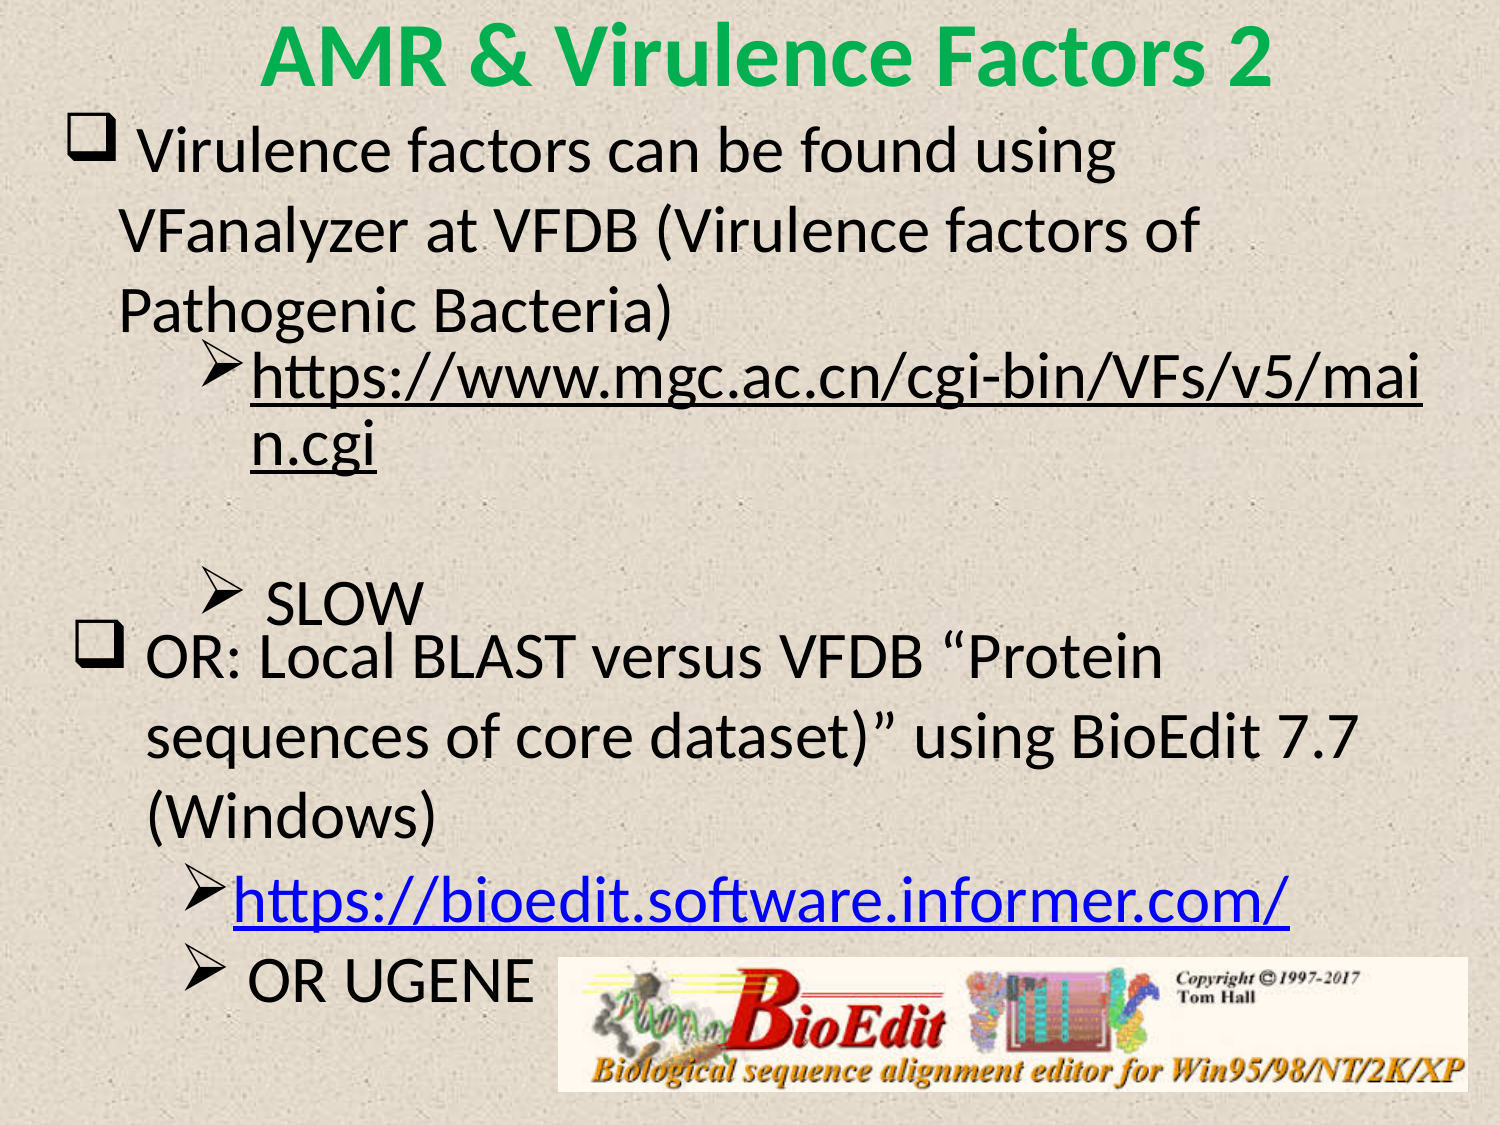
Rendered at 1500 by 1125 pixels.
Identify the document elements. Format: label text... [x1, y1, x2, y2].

picture [0, 0, 1500, 1125]
list Virulence factors can be found using VFanalyzer at VFDB (Virulence factors of Pathogenic Bacteria) [47, 97, 1397, 398]
title AMR & Virulence Factors 2 [93, 0, 1444, 144]
text_box https://bioedit.software.informer.com/ OR UGENE [164, 848, 1306, 1023]
text_box OR: Local BLAST versus VFDB “Protein sequences of core dataset)” using BioEdit 7.7 (Windows) [55, 604, 1445, 860]
text_box https://www.mgc.ac.cn/cgi-bin/VFs/v5/main.cgi SLOW [182, 324, 1468, 580]
picture [212, 580, 239, 590]
